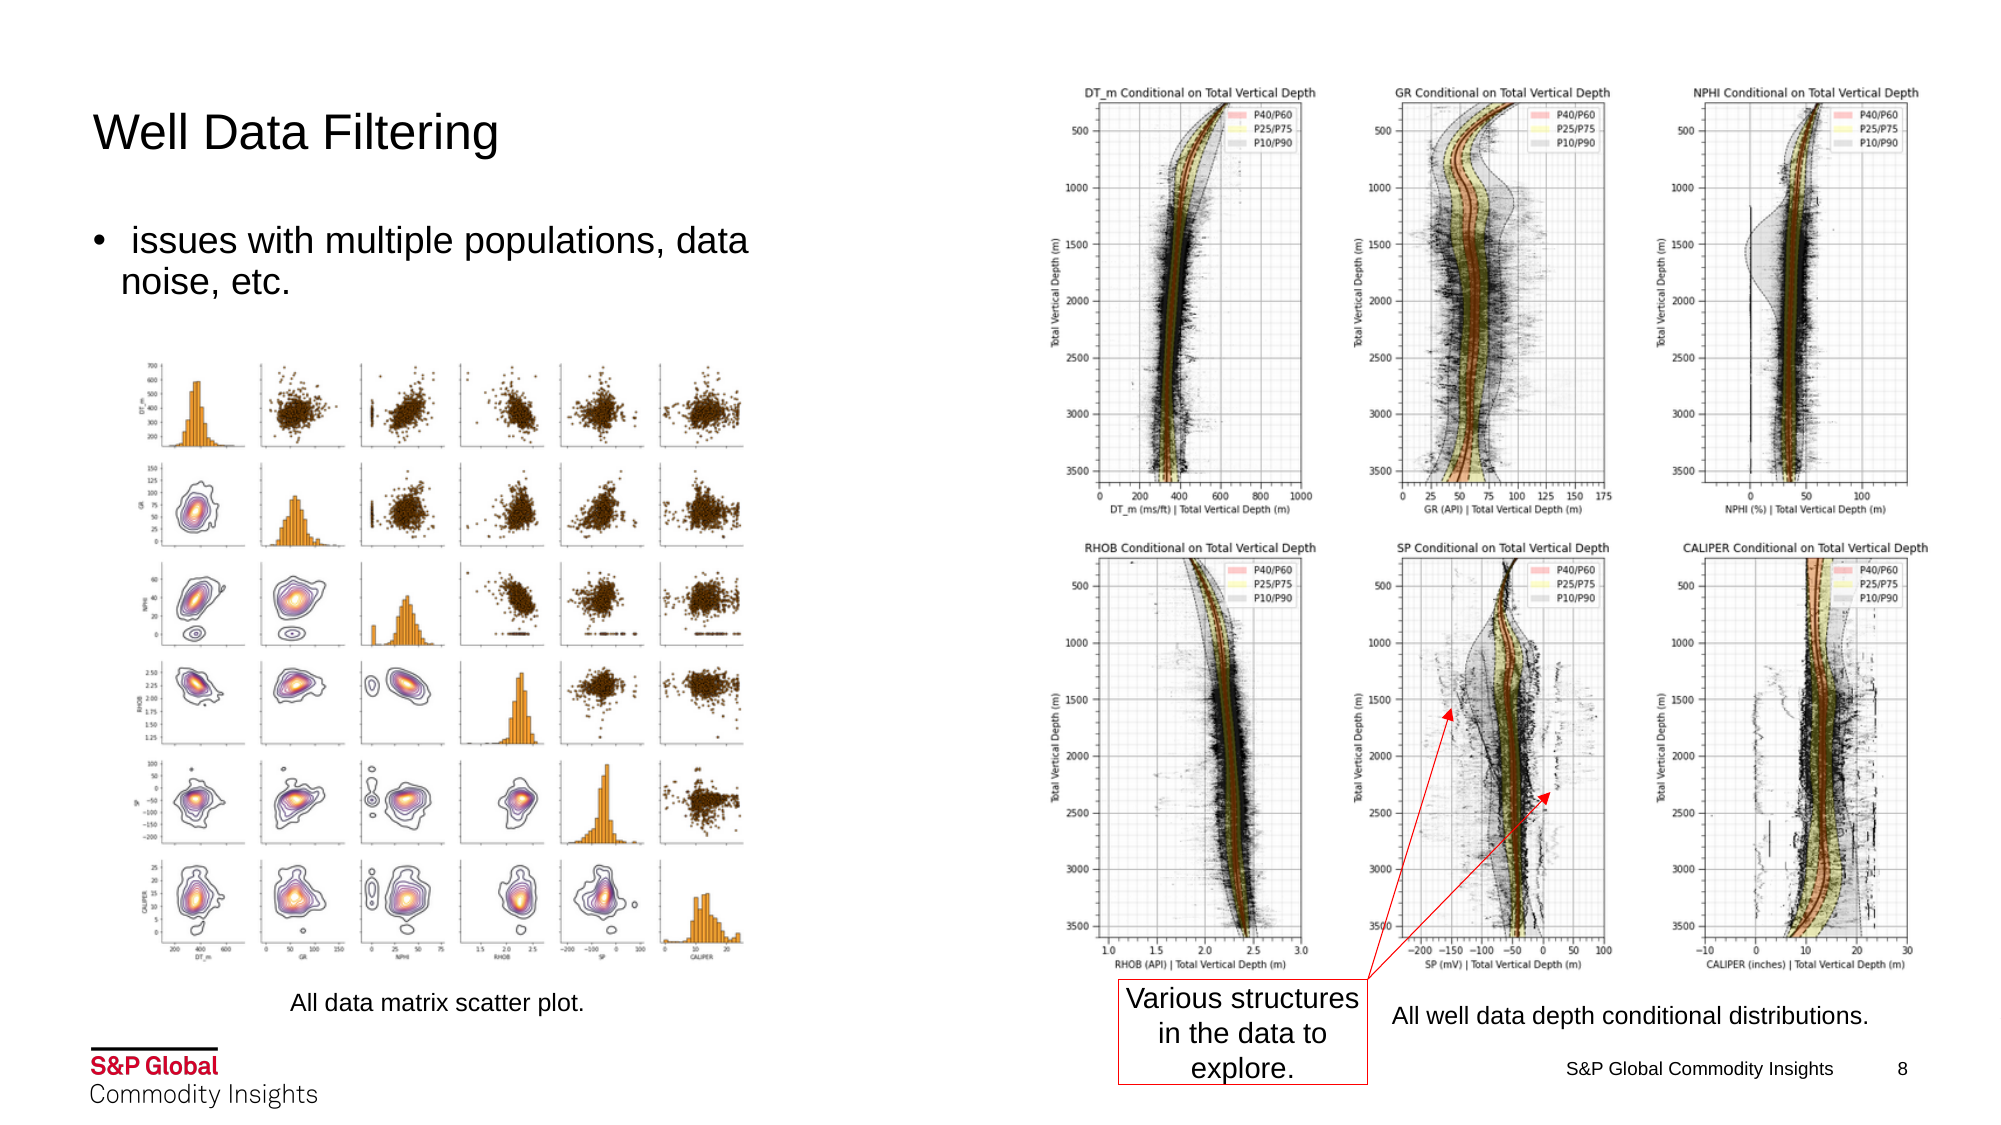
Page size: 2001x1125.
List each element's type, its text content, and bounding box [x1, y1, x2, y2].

footer S&P Global Commodity Insights [1012, 1050, 1834, 1086]
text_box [1367, 707, 1452, 791]
picture [73, 1029, 335, 1121]
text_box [1367, 791, 1551, 980]
text_box All data matrix scatter plot. [275, 979, 601, 1025]
text_box Various structures in the data to explore. [1118, 980, 1368, 1085]
picture [1034, 87, 1943, 980]
list issues with multiple populations, data noise, etc. [93, 221, 764, 395]
title Well Data Filtering [93, 106, 1034, 214]
picture [118, 357, 759, 972]
text_box All well data depth conditional distributions. [1377, 992, 1886, 1037]
slide_number 8 [1838, 1050, 1909, 1086]
